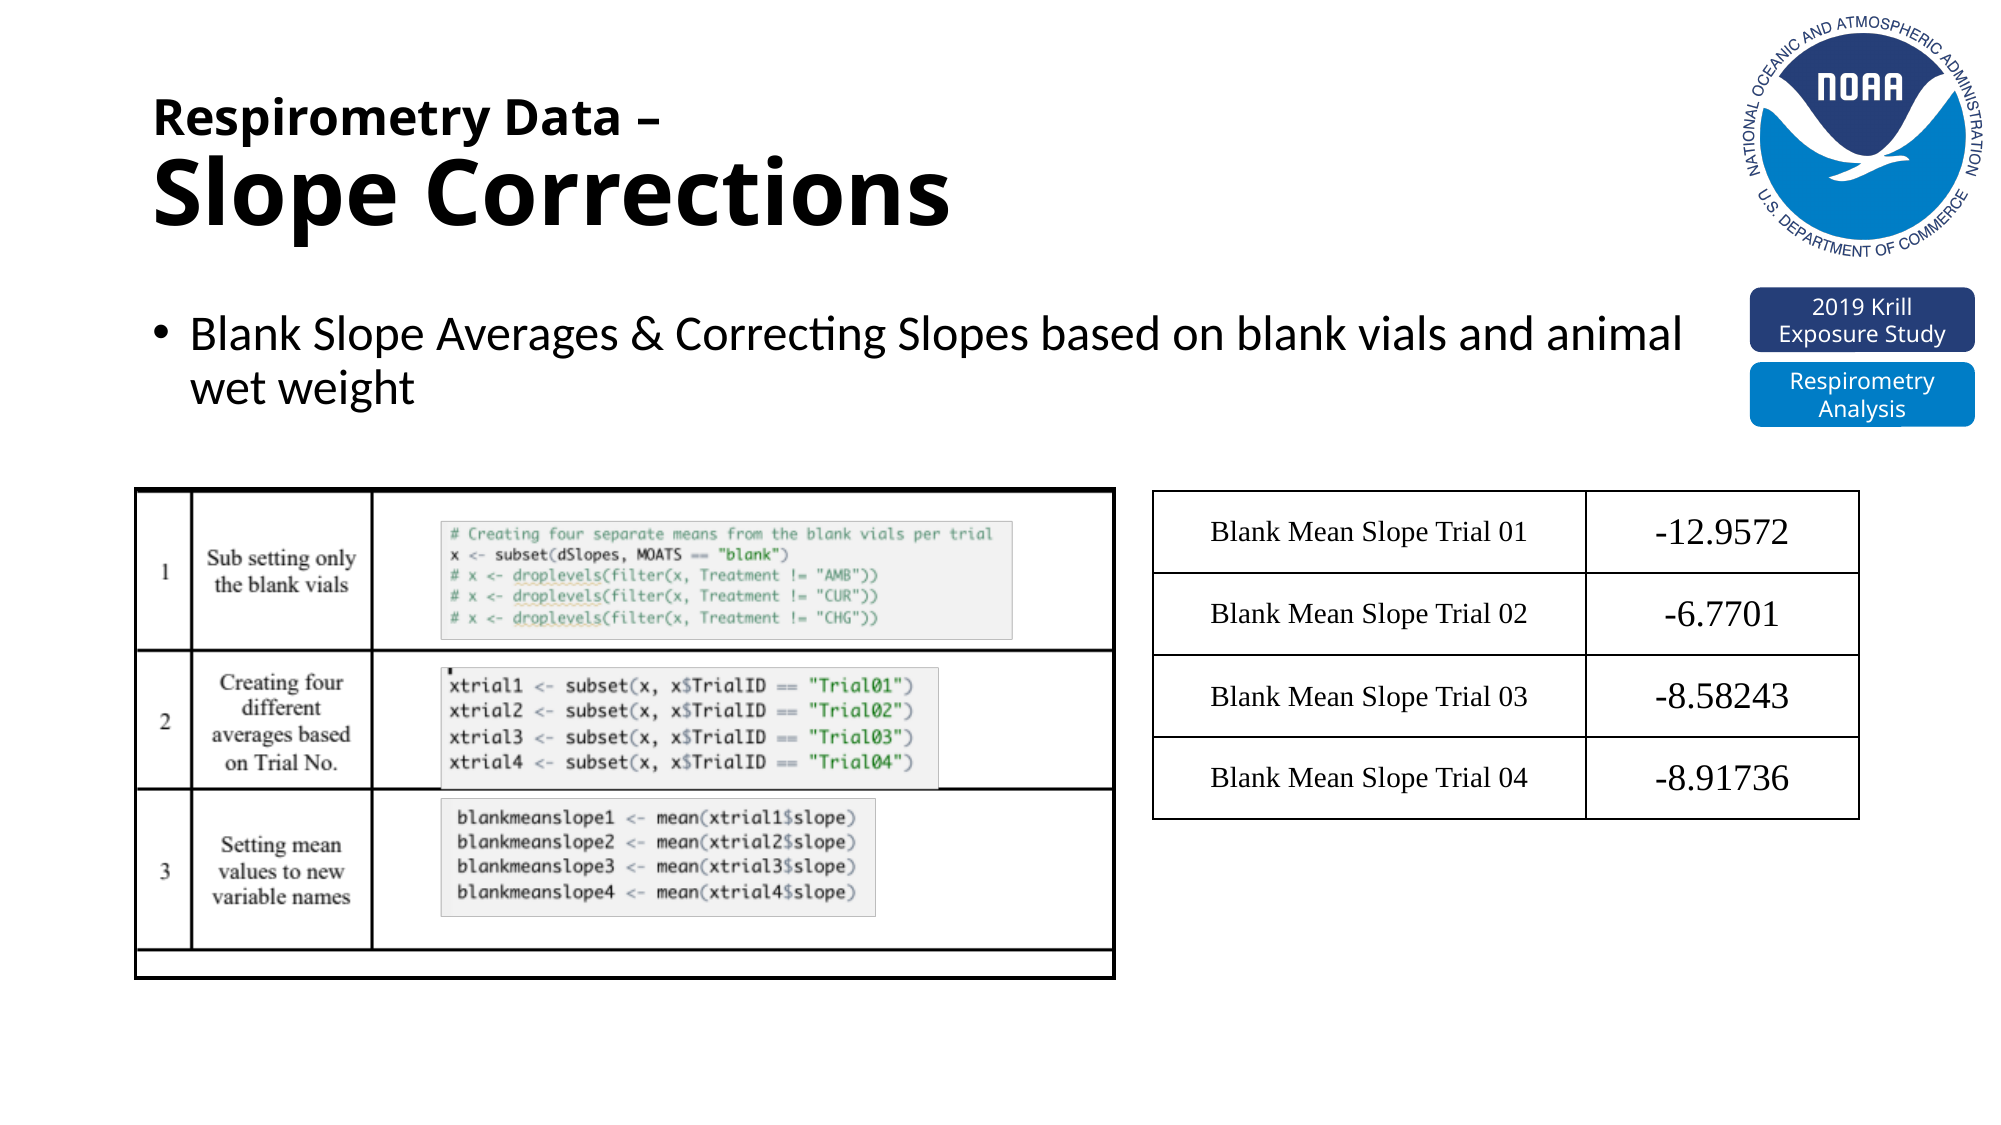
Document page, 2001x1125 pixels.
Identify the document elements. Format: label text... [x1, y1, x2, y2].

picture [1742, 16, 1983, 258]
table_cell Blank Mean Slope Trial 02 [1154, 574, 1585, 654]
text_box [137, 490, 1113, 977]
table_cell -6.7701 [1587, 574, 1858, 654]
table_cell Blank Mean Slope Trial 04 [1154, 738, 1585, 818]
table_cell -8.58243 [1587, 656, 1858, 736]
title Respirometry Data – Slope Corrections [137, 59, 1728, 278]
table_cell Blank Mean Slope Trial 03 [1154, 656, 1585, 736]
table_cell -8.91736 [1587, 738, 1858, 818]
table_header Blank Mean Slope Trial 01 [1154, 492, 1585, 572]
list Blank Slope Averages & Correcting Slopes based on blank vials and animal wet weight [137, 299, 1728, 434]
table_header -12.9572 [1587, 492, 1858, 572]
